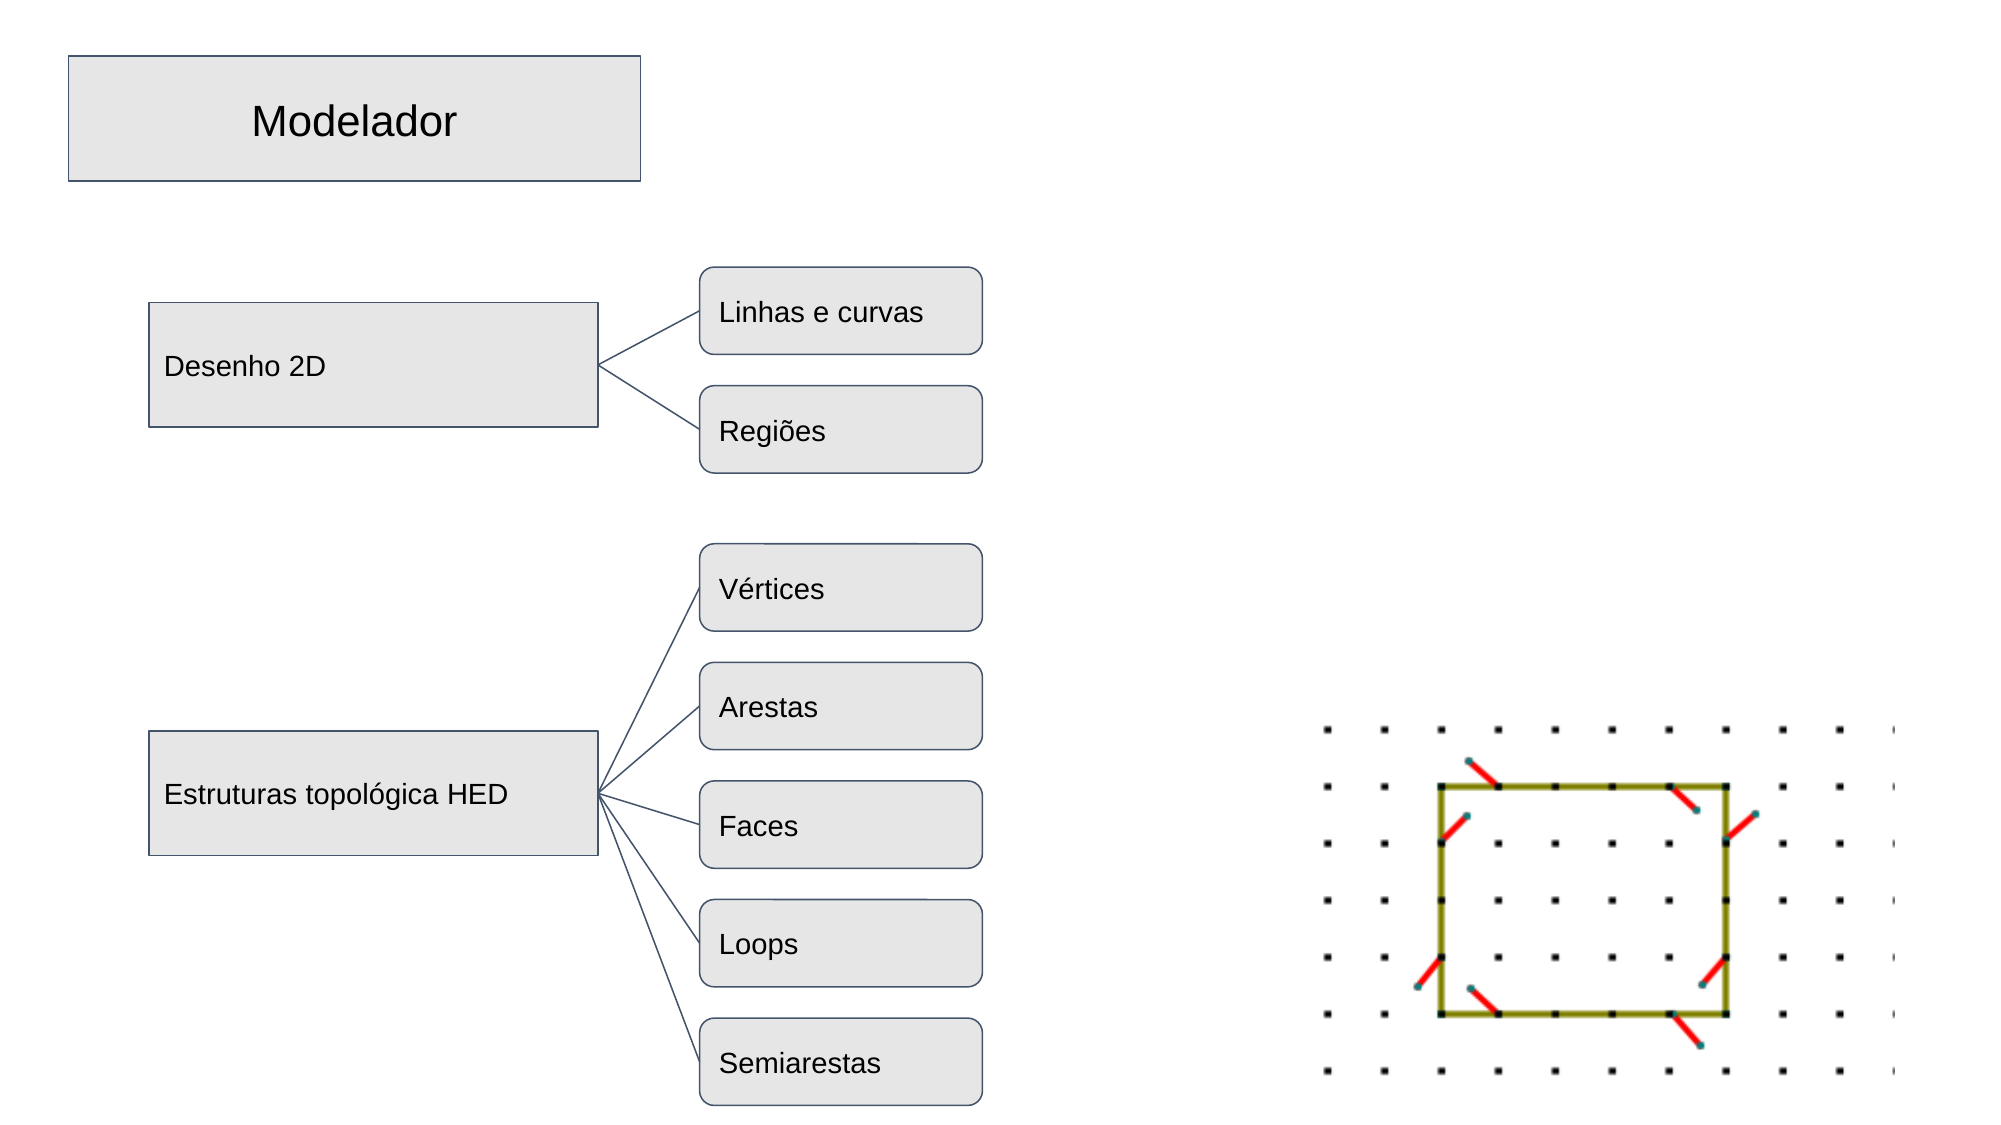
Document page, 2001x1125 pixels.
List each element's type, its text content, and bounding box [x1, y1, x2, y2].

text_box Estruturas topológica HED [148, 730, 591, 856]
picture [1322, 695, 1895, 1098]
text_box Desenho 2D [148, 302, 598, 428]
text_box Linhas e curvas [699, 267, 983, 355]
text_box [597, 310, 700, 364]
text_box Loops [705, 899, 983, 987]
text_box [597, 793, 700, 1062]
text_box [597, 364, 700, 430]
text_box Vértices [699, 543, 983, 632]
text_box Regiões [699, 385, 983, 474]
text_box Faces [706, 780, 983, 869]
text_box Modelador [68, 56, 641, 181]
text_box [597, 587, 700, 705]
text_box Arestas [705, 662, 983, 750]
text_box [597, 705, 700, 790]
text_box Semiarestas [699, 1018, 983, 1106]
